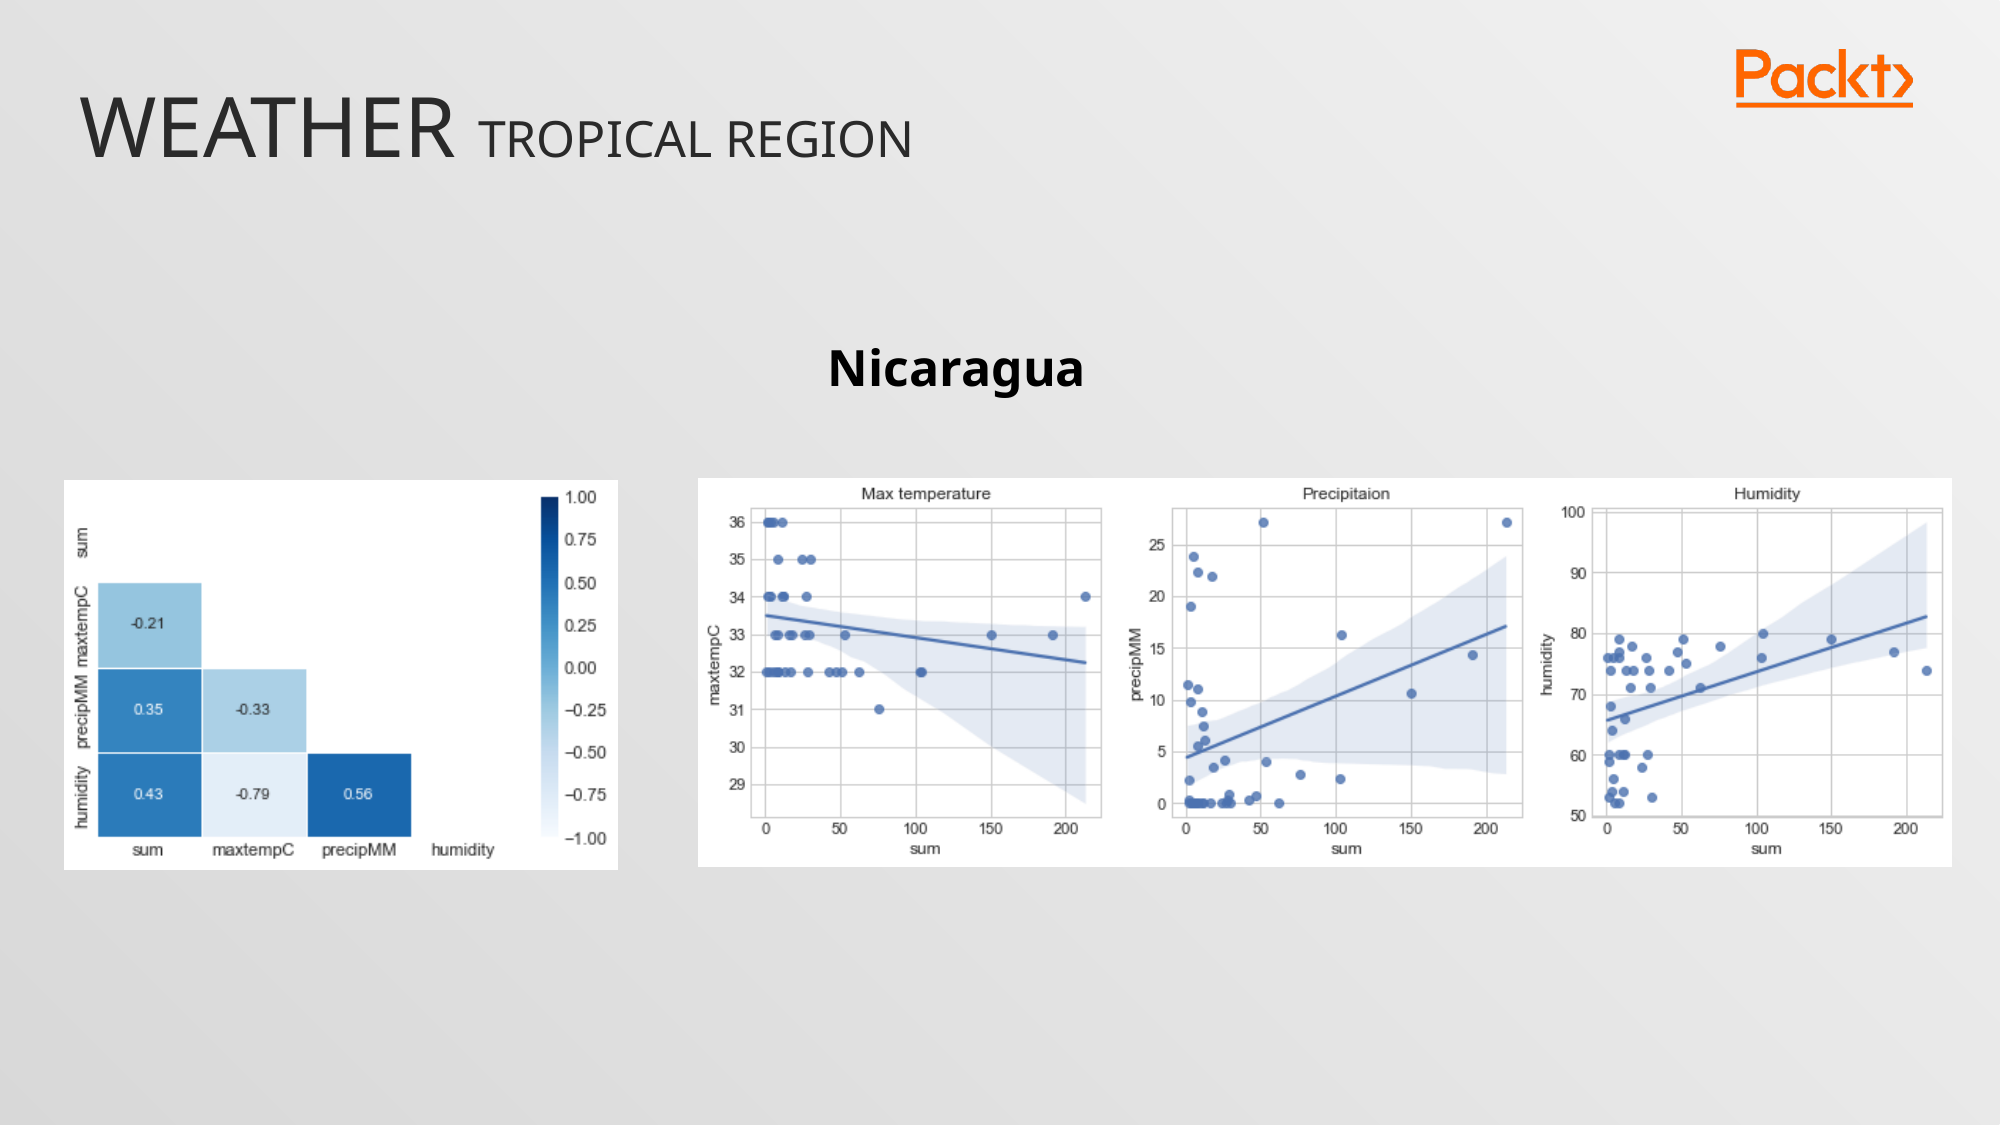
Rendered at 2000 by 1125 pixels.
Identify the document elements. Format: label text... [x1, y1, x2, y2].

picture [1736, 49, 1914, 109]
picture [63, 480, 618, 870]
picture [698, 478, 1952, 867]
text_box WEATHER TROPICAL REGION [64, 32, 998, 183]
text_box Nicaragua [812, 335, 1325, 405]
